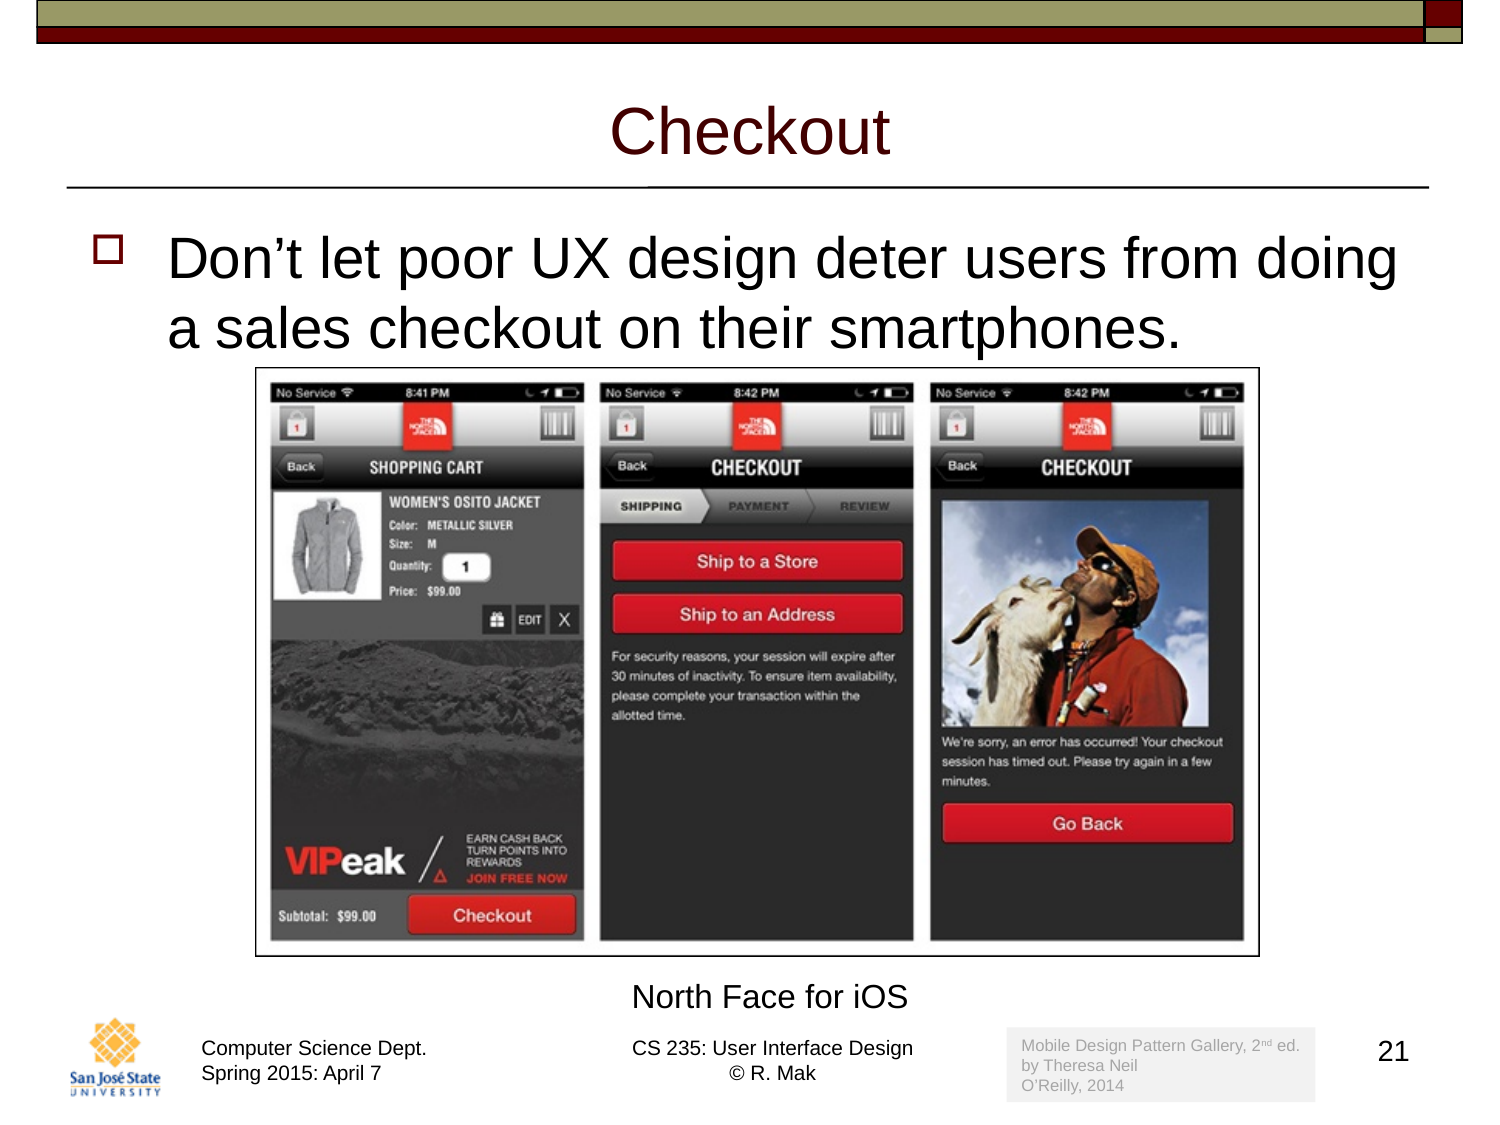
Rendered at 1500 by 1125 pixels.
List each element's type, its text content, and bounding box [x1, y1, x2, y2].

title Checkout [75, 67, 1425, 175]
picture [254, 367, 1261, 957]
text_box North Face for iOS [616, 967, 924, 1023]
text_box Mobile Design Pattern Gallery, 2nd ed. by Theresa Neil O’Reilly, 2014 [1006, 1027, 1316, 1103]
picture [60, 1012, 166, 1112]
slide_number 21 [1112, 1025, 1425, 1100]
list Don’t let poor UX design deter users from doing a sales checkout on their smartphones. [75, 212, 1425, 368]
